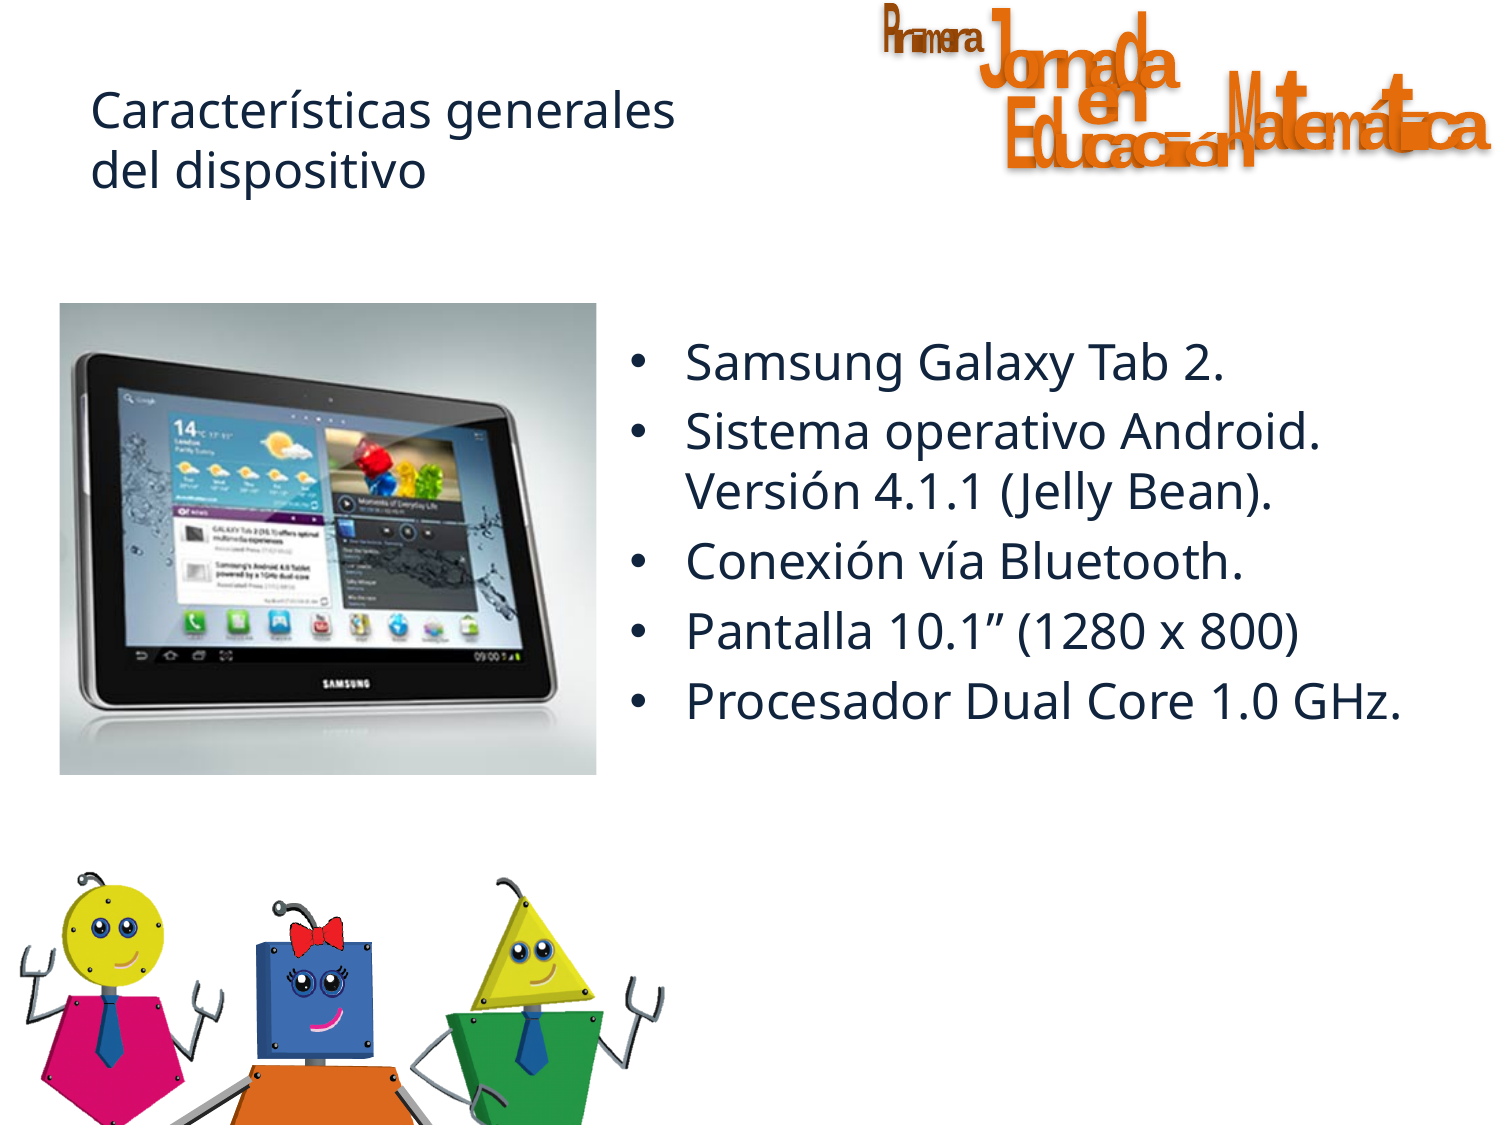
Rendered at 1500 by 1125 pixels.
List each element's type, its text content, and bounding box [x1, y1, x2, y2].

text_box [19, 865, 668, 1125]
title Características generales del dispositivo [75, 45, 1425, 233]
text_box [883, 2, 1492, 169]
picture [59, 303, 597, 776]
list Samsung Galaxy Tab 2. Sistema operativo Android. Versión 4.1.1 (Jelly Bean). Conexión vía Bluetooth. Pantalla 10.1” (1280 x 800) Procesador Dual Core 1.0 GHz. [614, 322, 1481, 811]
